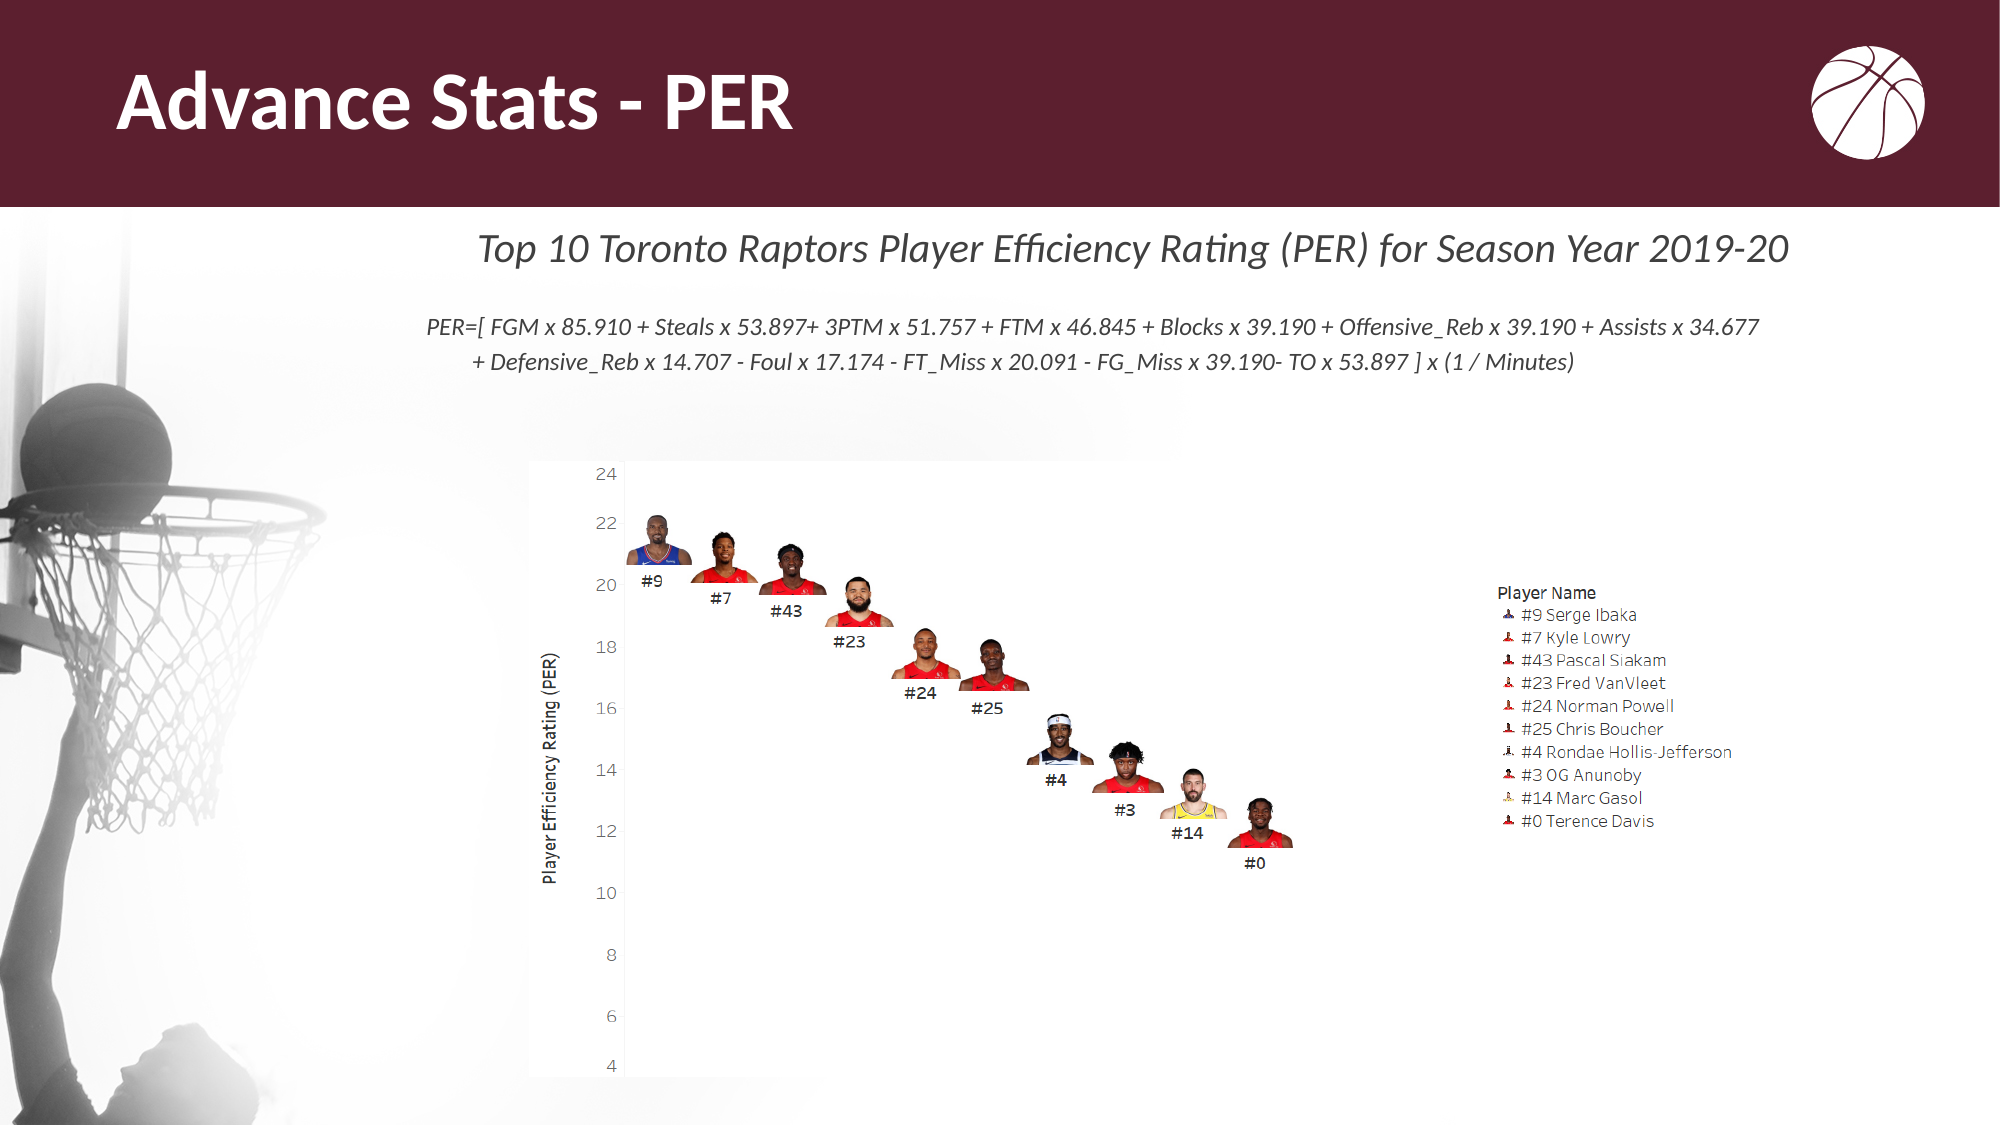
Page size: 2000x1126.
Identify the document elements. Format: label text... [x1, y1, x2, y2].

text_box Top 10 Toronto Raptors Player Efficiency Rating (PER) for Season Year 2019-20 PER=[ FGM x 85.910 + Steals x 53.897+ 3PTM x 51.757 + FTM x 46.845 + Blocks x 39.190 + Offensive_Reb x 39.190 + Assists x 34.677 + Defensive_Reb x 14.707 - Foul x 17.174 - FT_Miss x 20.091 - FG_Miss x 39.190- TO x 53.897 ] x (1 / Minutes) [346, 212, 1920, 295]
picture [0, 0, 2000, 1125]
title Advance Stats - PER [99, 31, 1900, 163]
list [529, 461, 1293, 1077]
